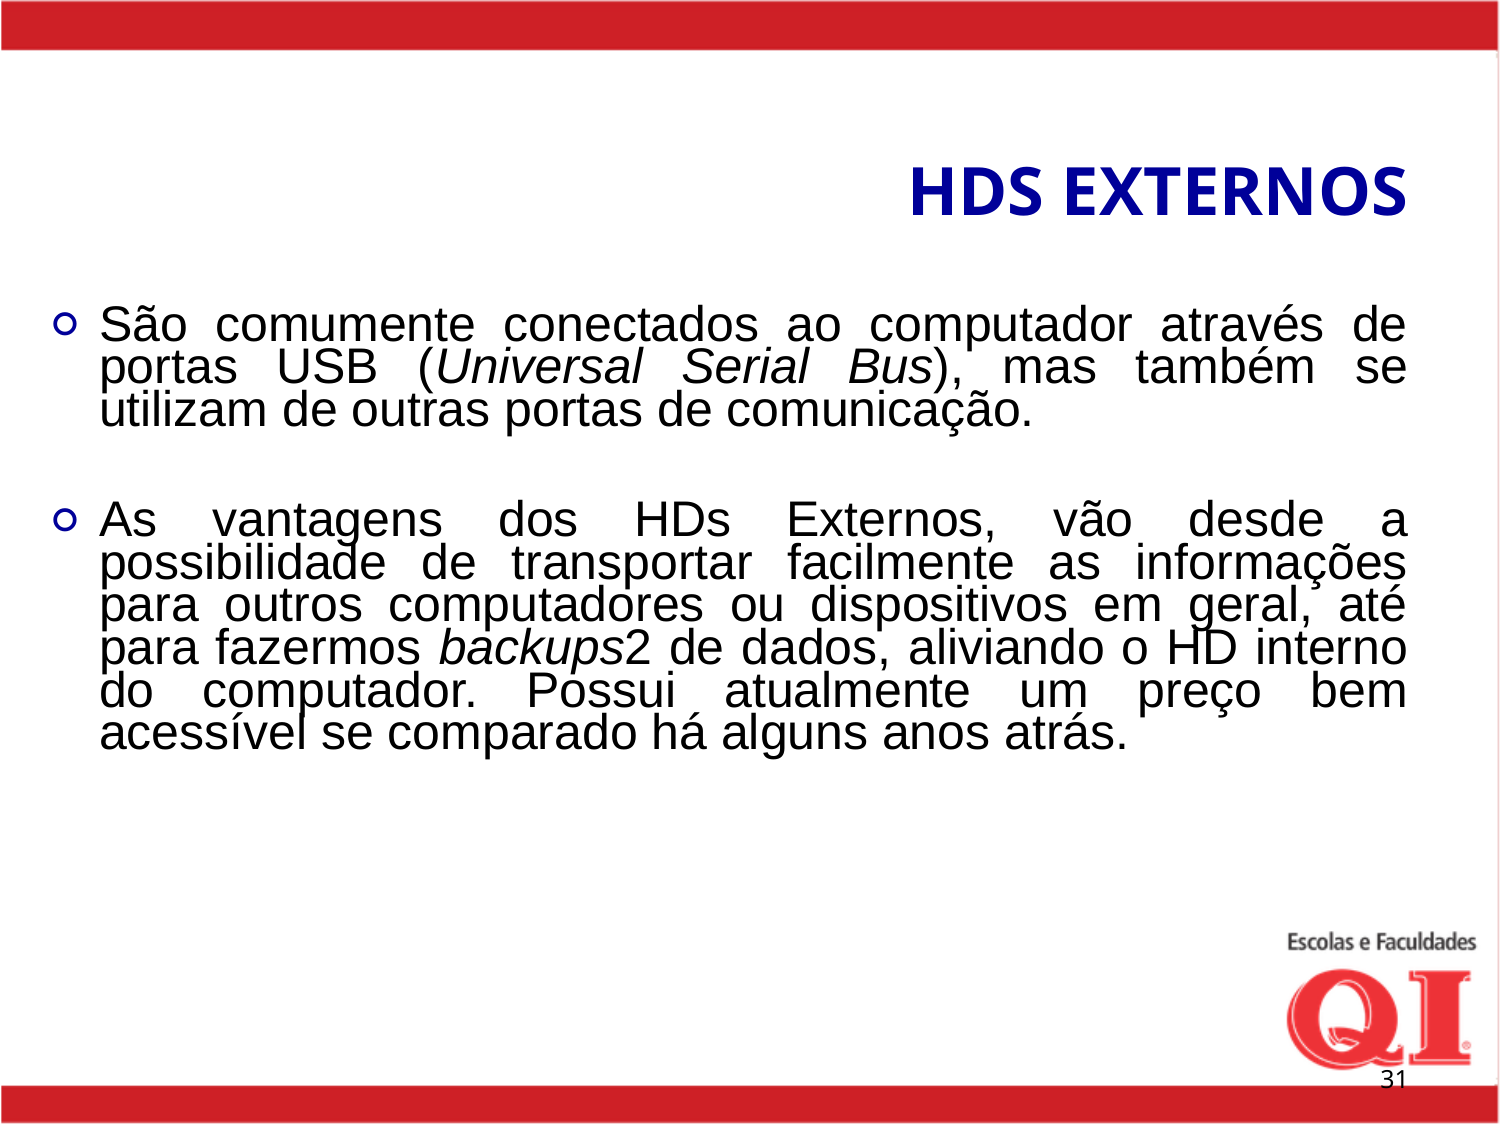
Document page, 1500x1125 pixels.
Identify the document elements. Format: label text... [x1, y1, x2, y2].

list São comumente conectados ao computador através de portas USB (Universal Serial Bus), mas também se utilizam de outras portas de comunicação. As vantagens dos HDs Externos, vão desde a possibilidade de transportar facilmente as informações para outros computadores ou dispositivos em geral, até para fazermos backups2 de dados, aliviando o HD interno do computador. Possui atualmente um preço bem acessível se comparado há alguns anos atrás. [29, 299, 1424, 1014]
title HDS EXTERNOS [224, 48, 1424, 236]
picture [0, 0, 1500, 1125]
slide_number ‹#› [1074, 1030, 1424, 1106]
